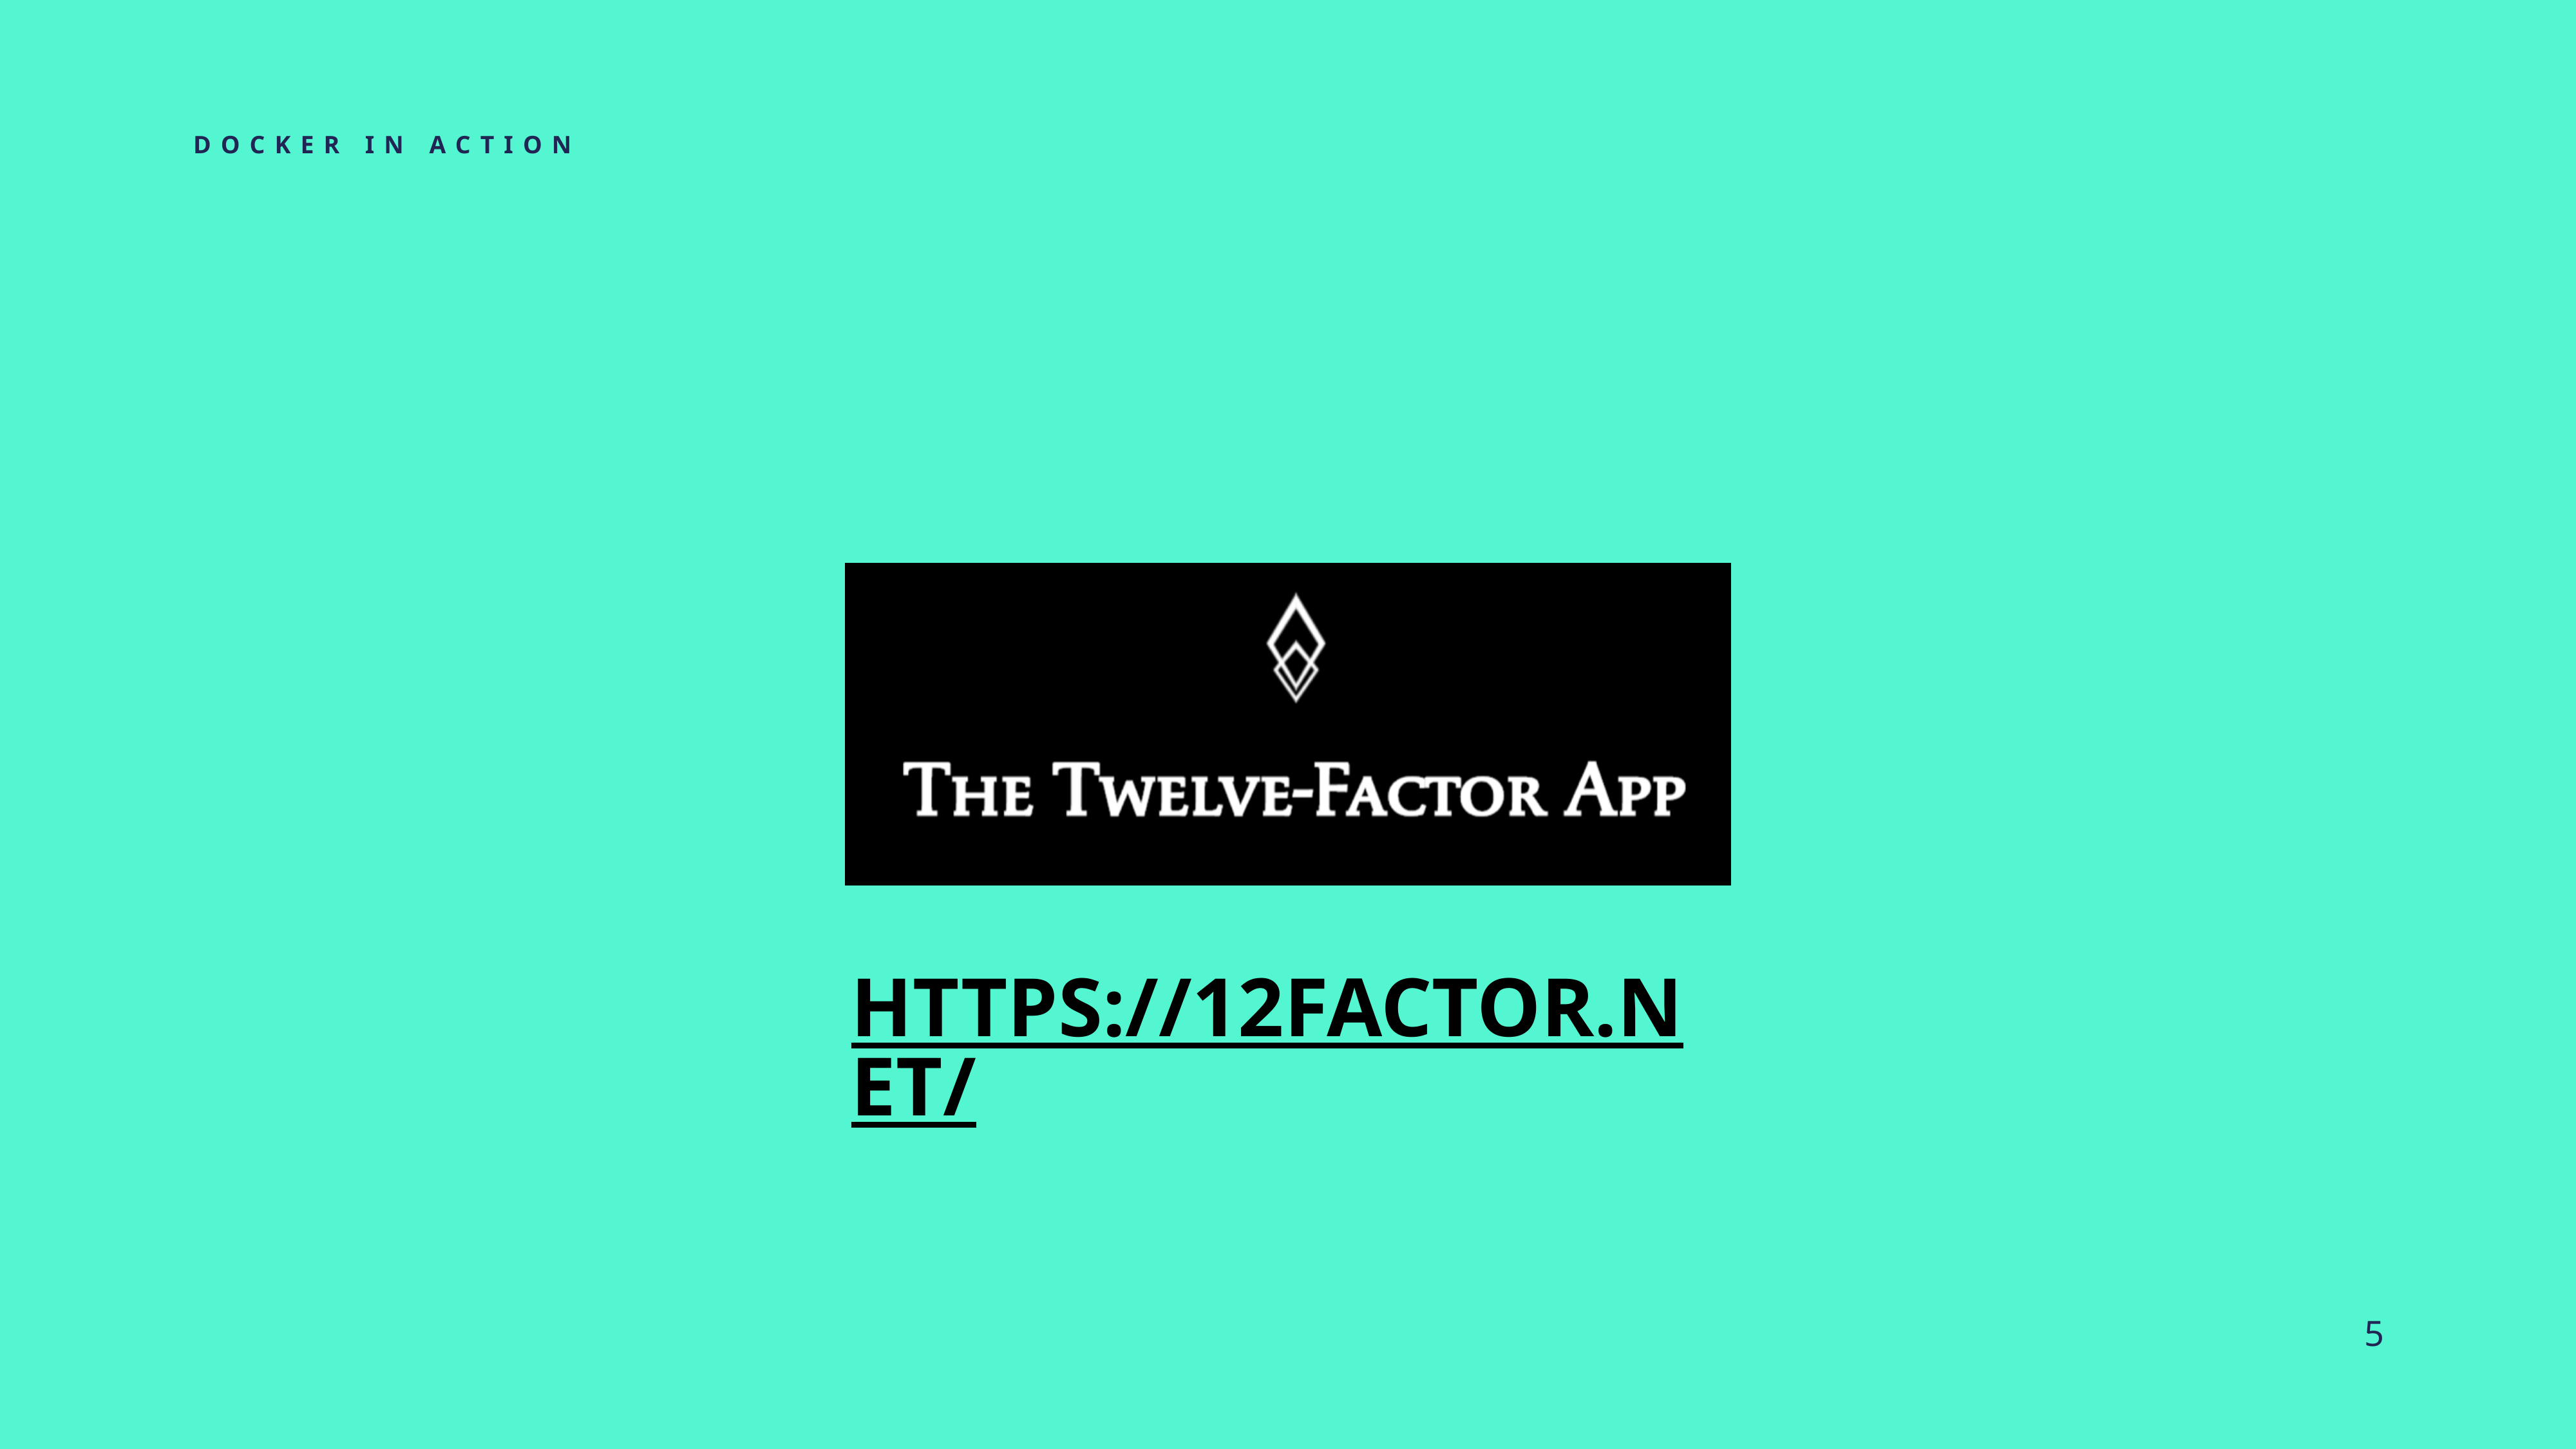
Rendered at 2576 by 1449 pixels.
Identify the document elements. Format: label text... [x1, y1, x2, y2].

slide_number 5 [2356, 1303, 2392, 1360]
list https://12factor.net/ [851, 965, 1725, 1057]
list docker in action [187, 127, 2242, 166]
picture [845, 563, 1731, 886]
